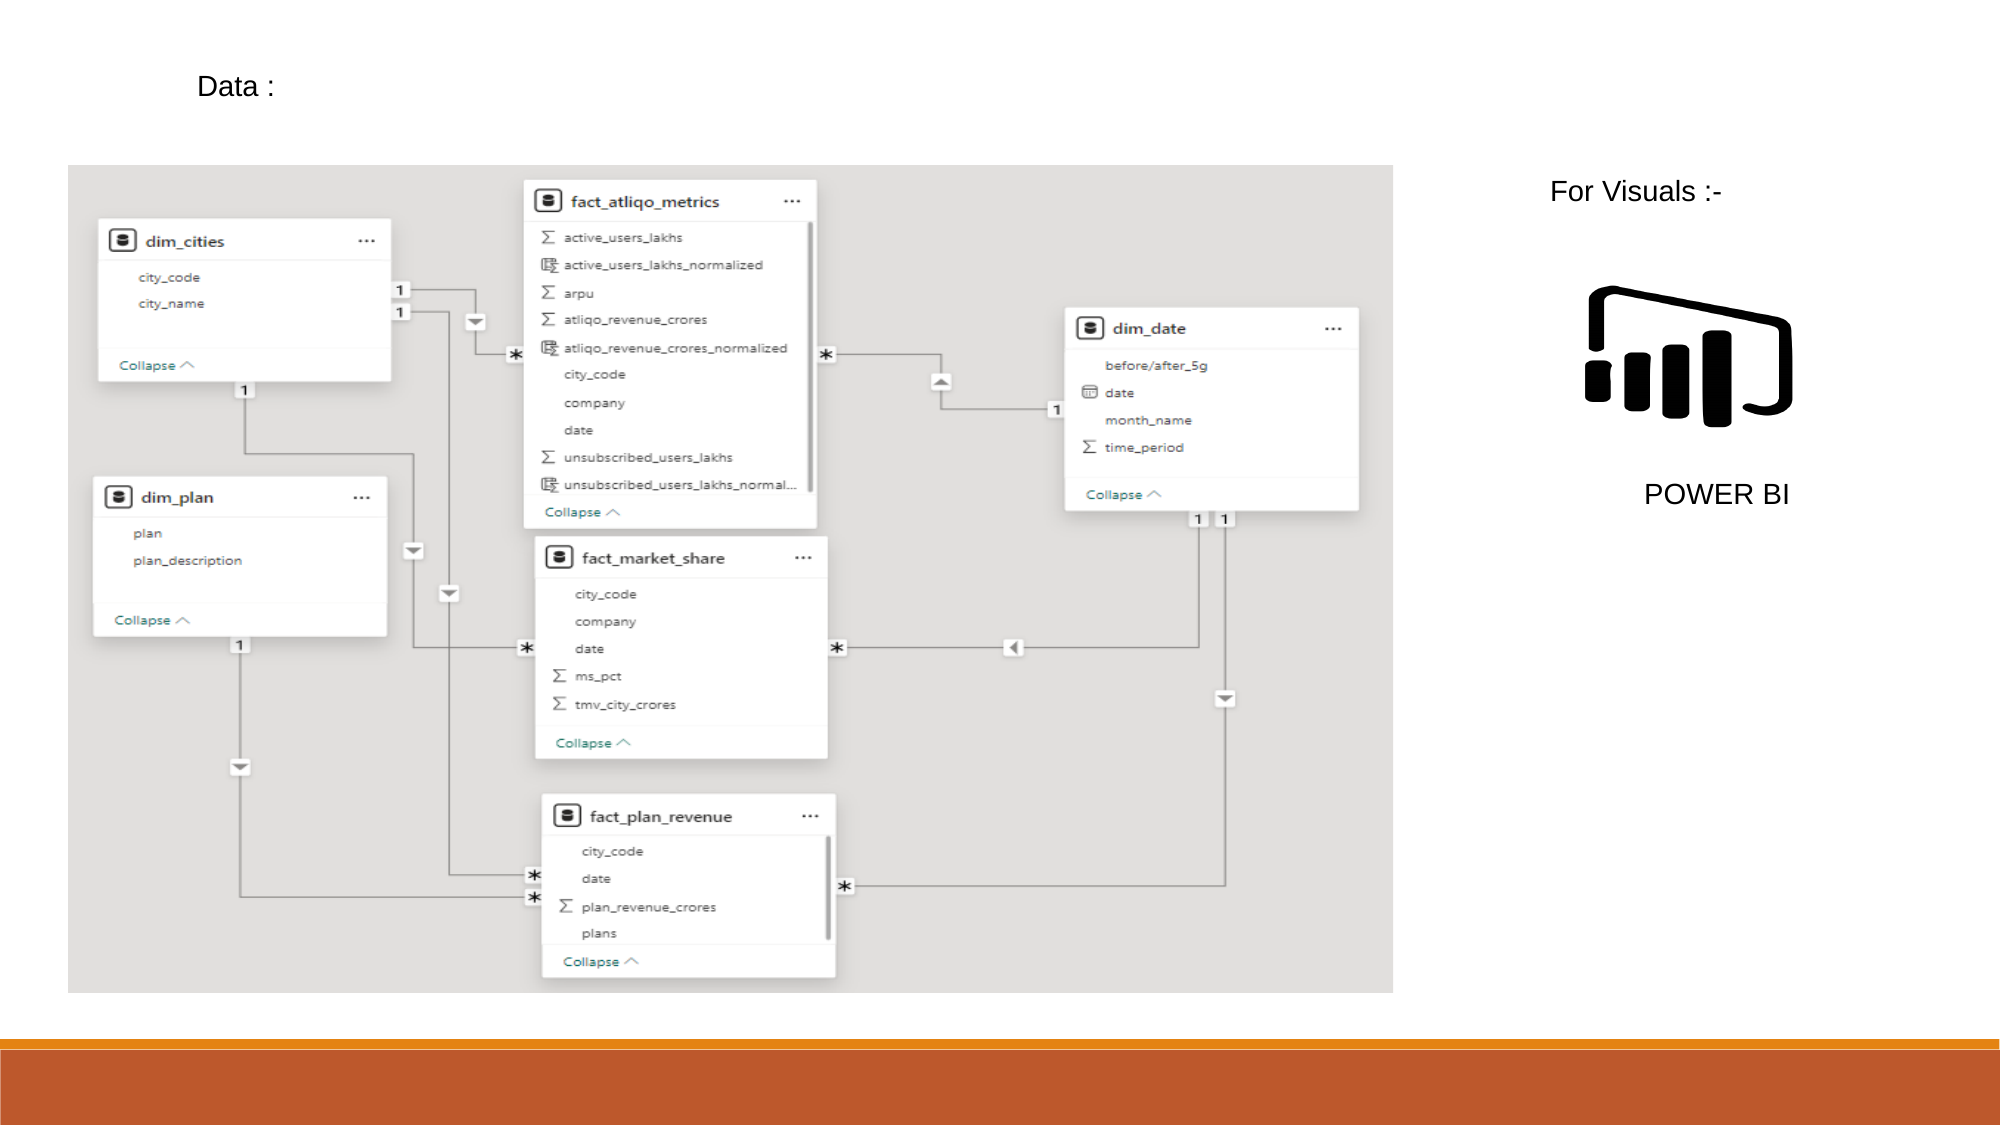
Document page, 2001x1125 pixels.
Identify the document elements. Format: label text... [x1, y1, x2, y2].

picture [67, 164, 1394, 994]
text_box POWER BI [1575, 468, 1859, 519]
text_box For Visuals :- [1535, 165, 1932, 216]
picture [1534, 260, 1842, 457]
text_box Data : [182, 60, 600, 145]
